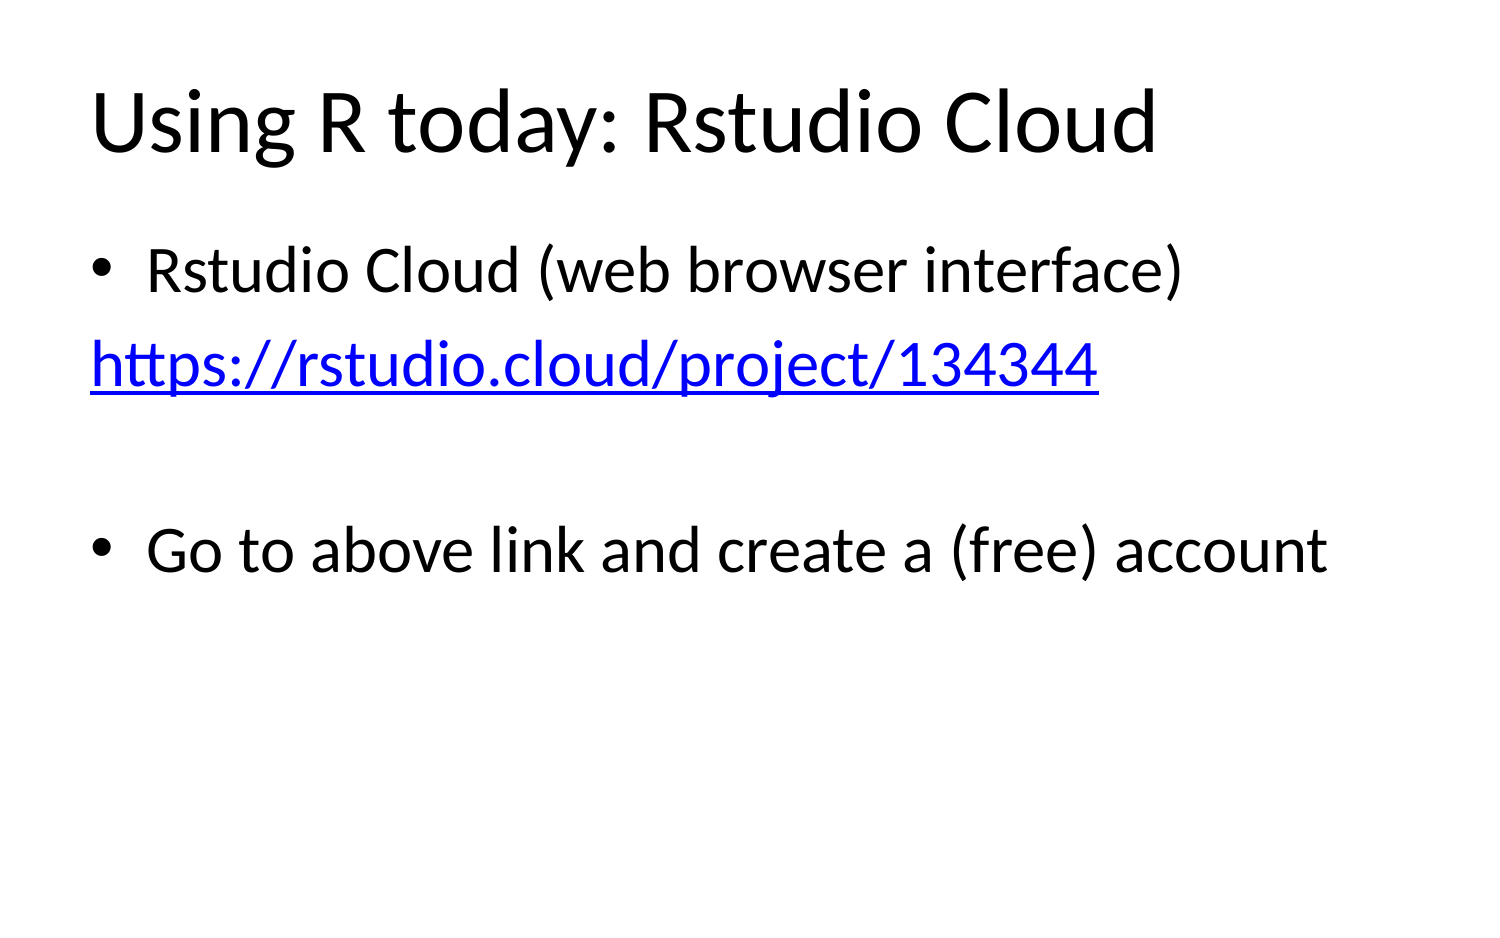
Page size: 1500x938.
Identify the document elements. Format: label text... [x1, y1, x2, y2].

title Using R today: Rstudio Cloud [75, 37, 1425, 194]
list Rstudio Cloud (web browser interface) https://rstudio.cloud/project/134344 Go to above link and create a (free) account [75, 218, 1425, 838]
